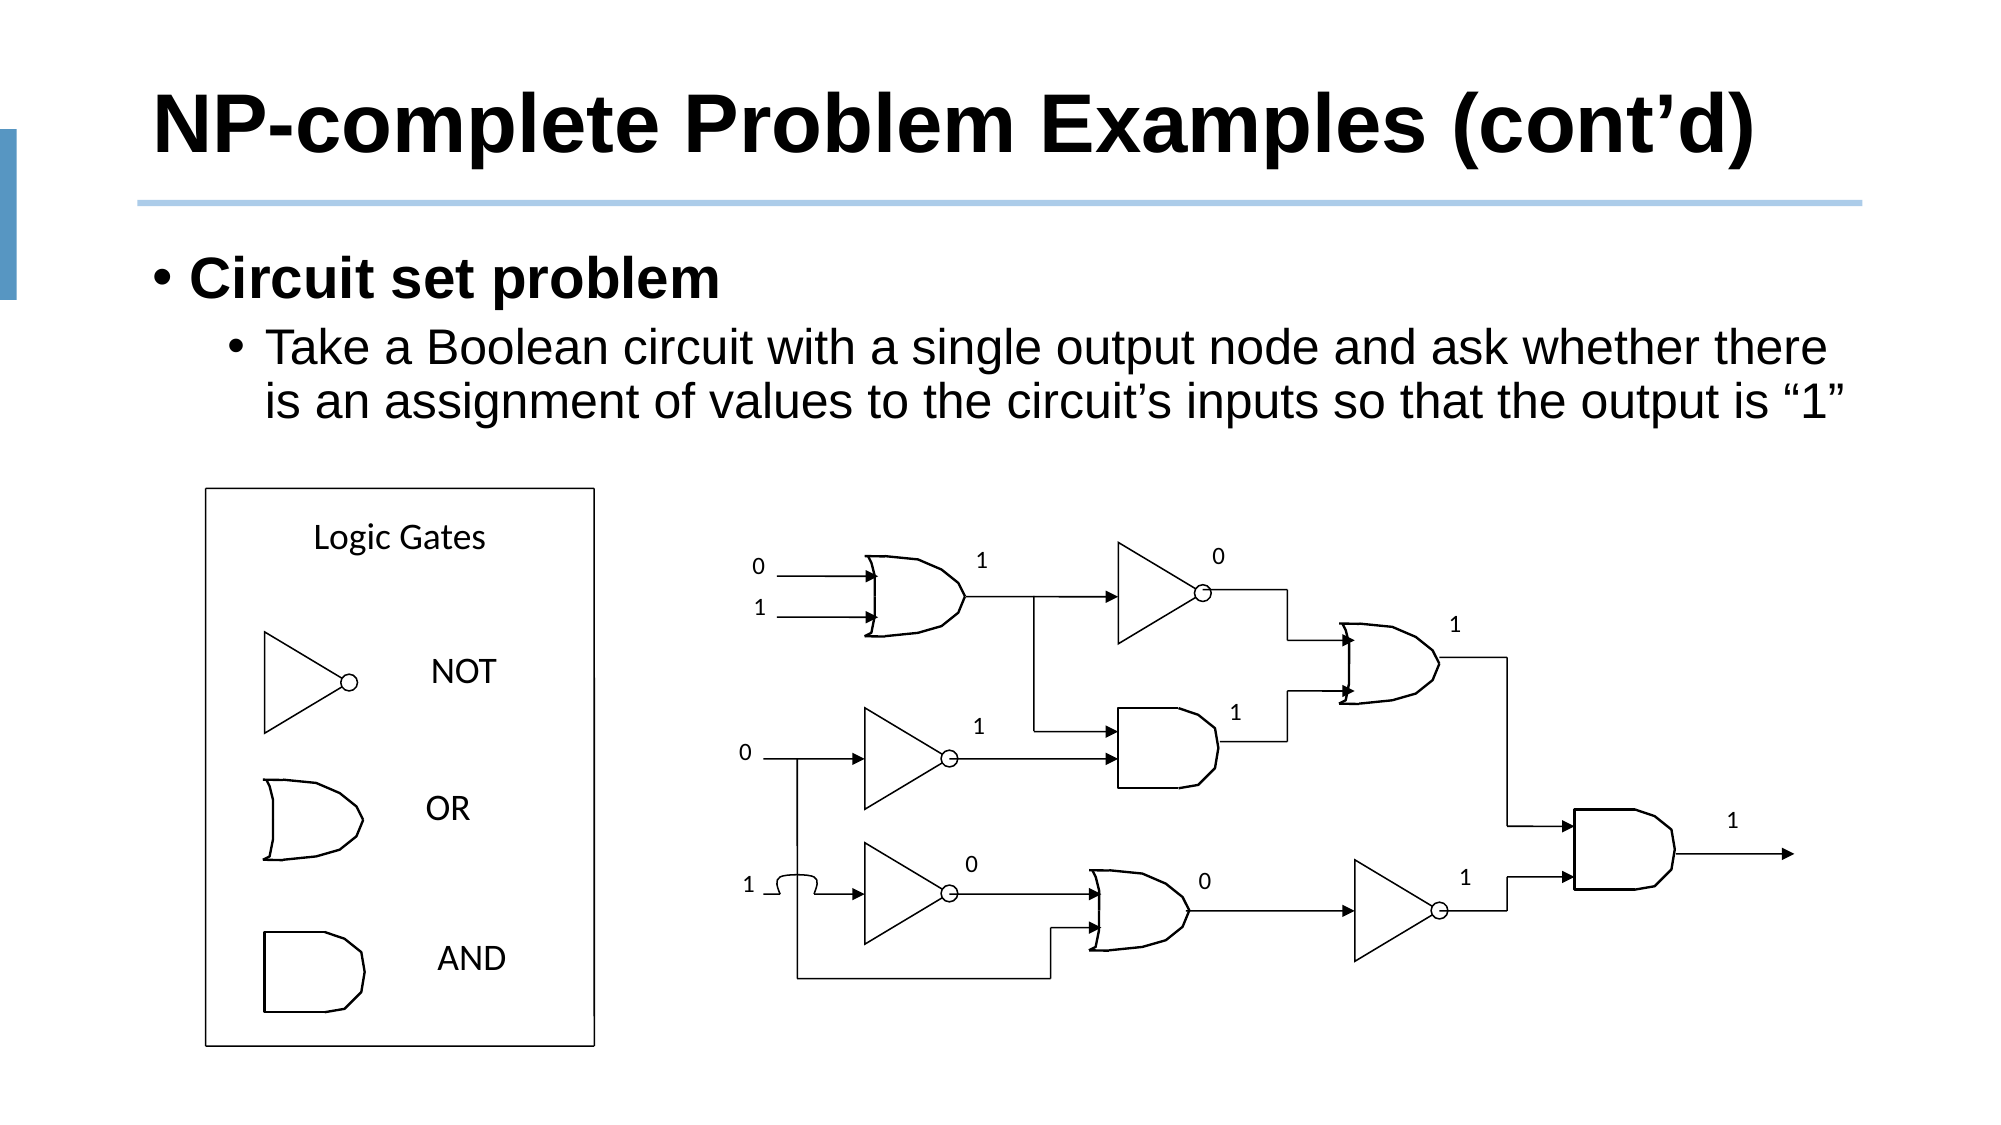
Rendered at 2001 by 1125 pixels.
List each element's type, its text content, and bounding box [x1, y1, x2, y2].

title NP-complete Problem Examples (cont’d) [137, 42, 1863, 208]
list Circuit set problem Take a Boolean circuit with a single output node and ask whether there is an assignment of values to the circuit’s inputs so that the output is “1” [137, 240, 1863, 1014]
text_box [205, 488, 1795, 1047]
